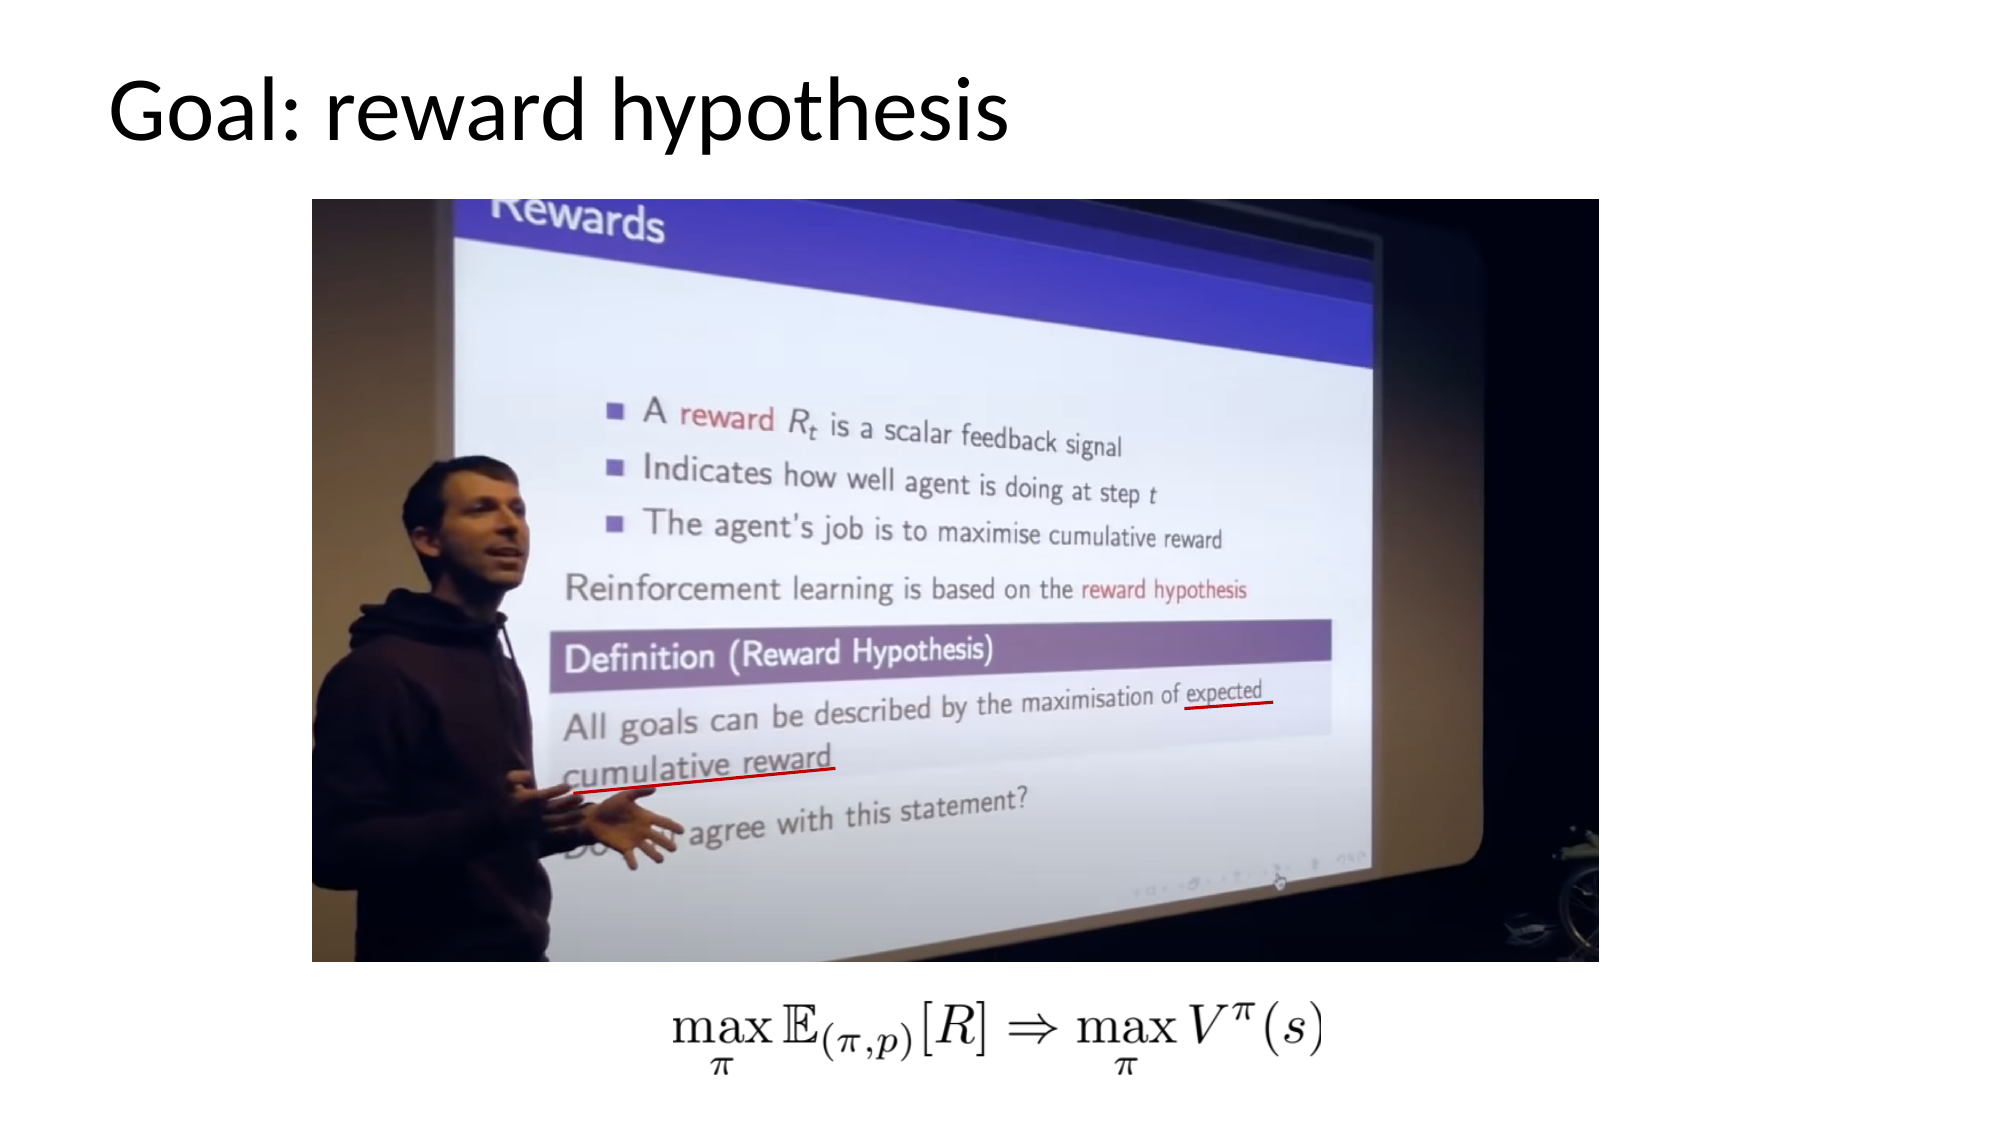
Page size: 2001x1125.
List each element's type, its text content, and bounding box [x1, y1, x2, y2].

title Goal: reward hypothesis [93, 2, 1819, 220]
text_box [312, 199, 1600, 962]
picture [673, 1000, 1327, 1078]
